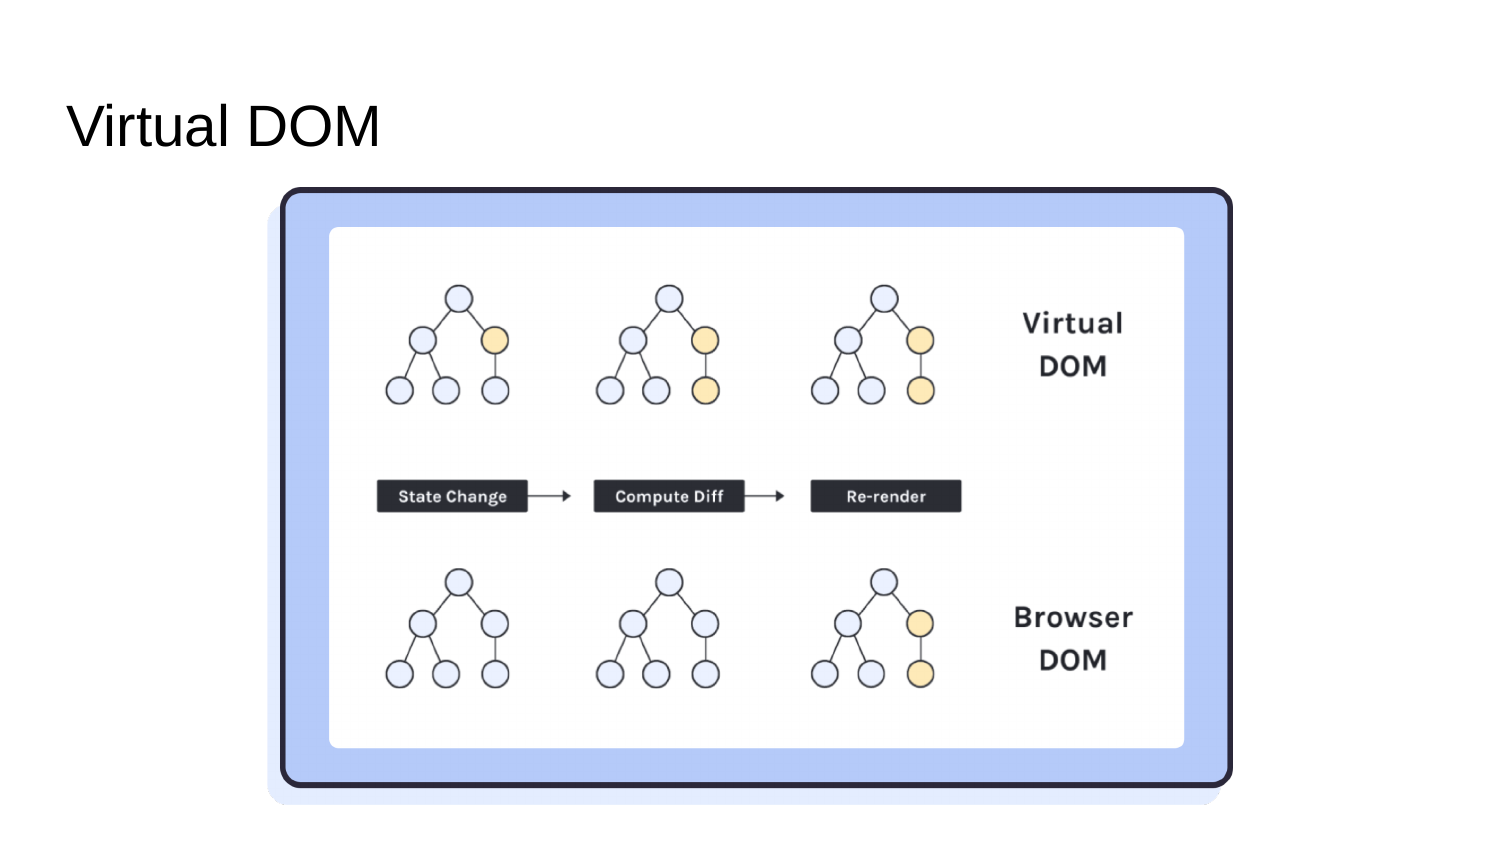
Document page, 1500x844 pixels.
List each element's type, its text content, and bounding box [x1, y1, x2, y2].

picture [266, 186, 1234, 806]
title Virtual DOM [51, 72, 1449, 176]
